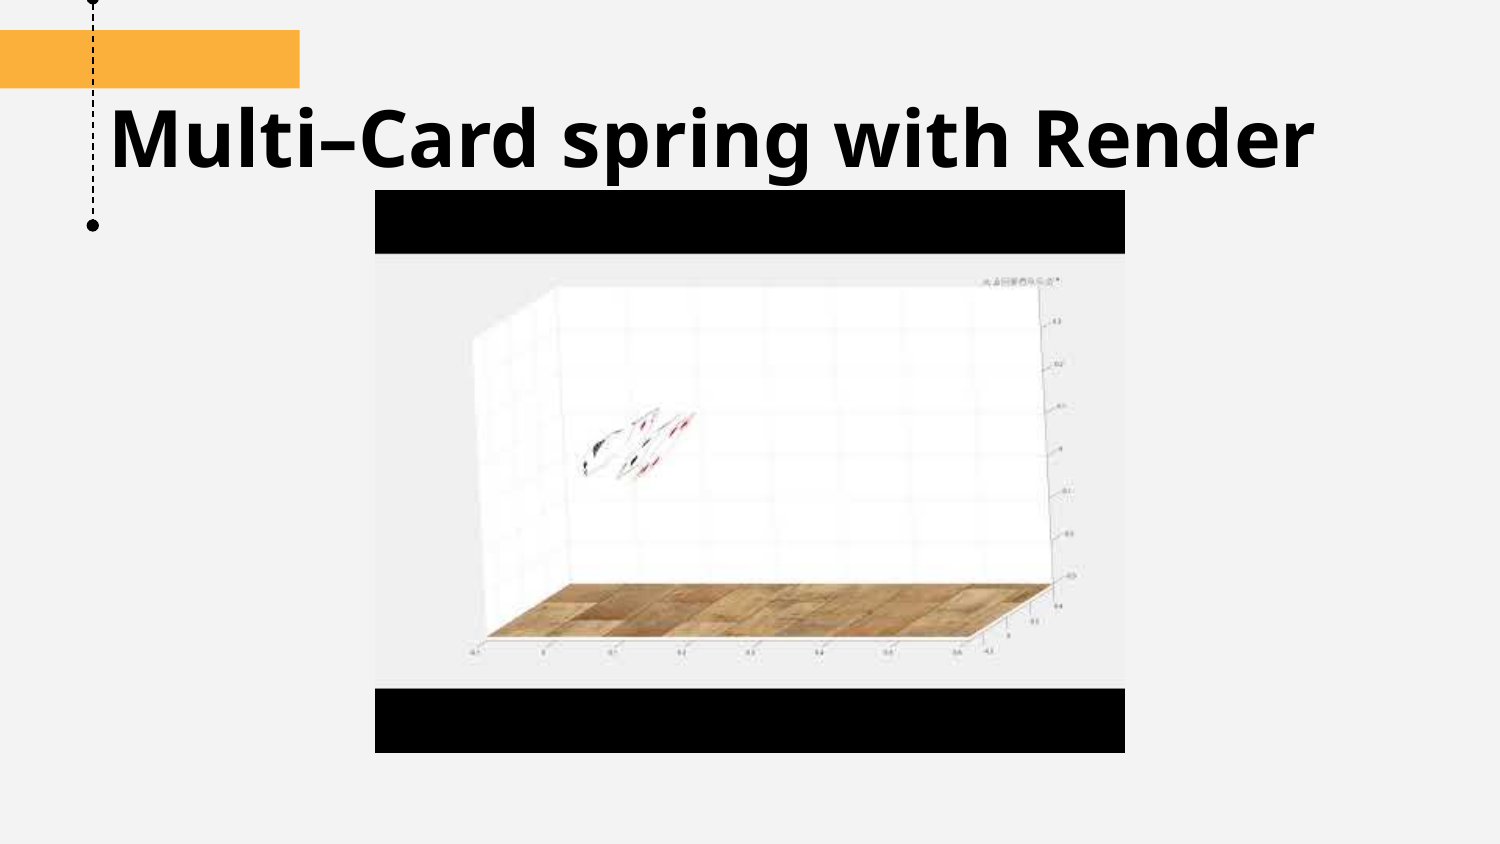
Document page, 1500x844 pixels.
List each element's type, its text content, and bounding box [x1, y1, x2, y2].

picture [374, 190, 1126, 754]
title Multi–Card spring with Render [93, 72, 1407, 167]
